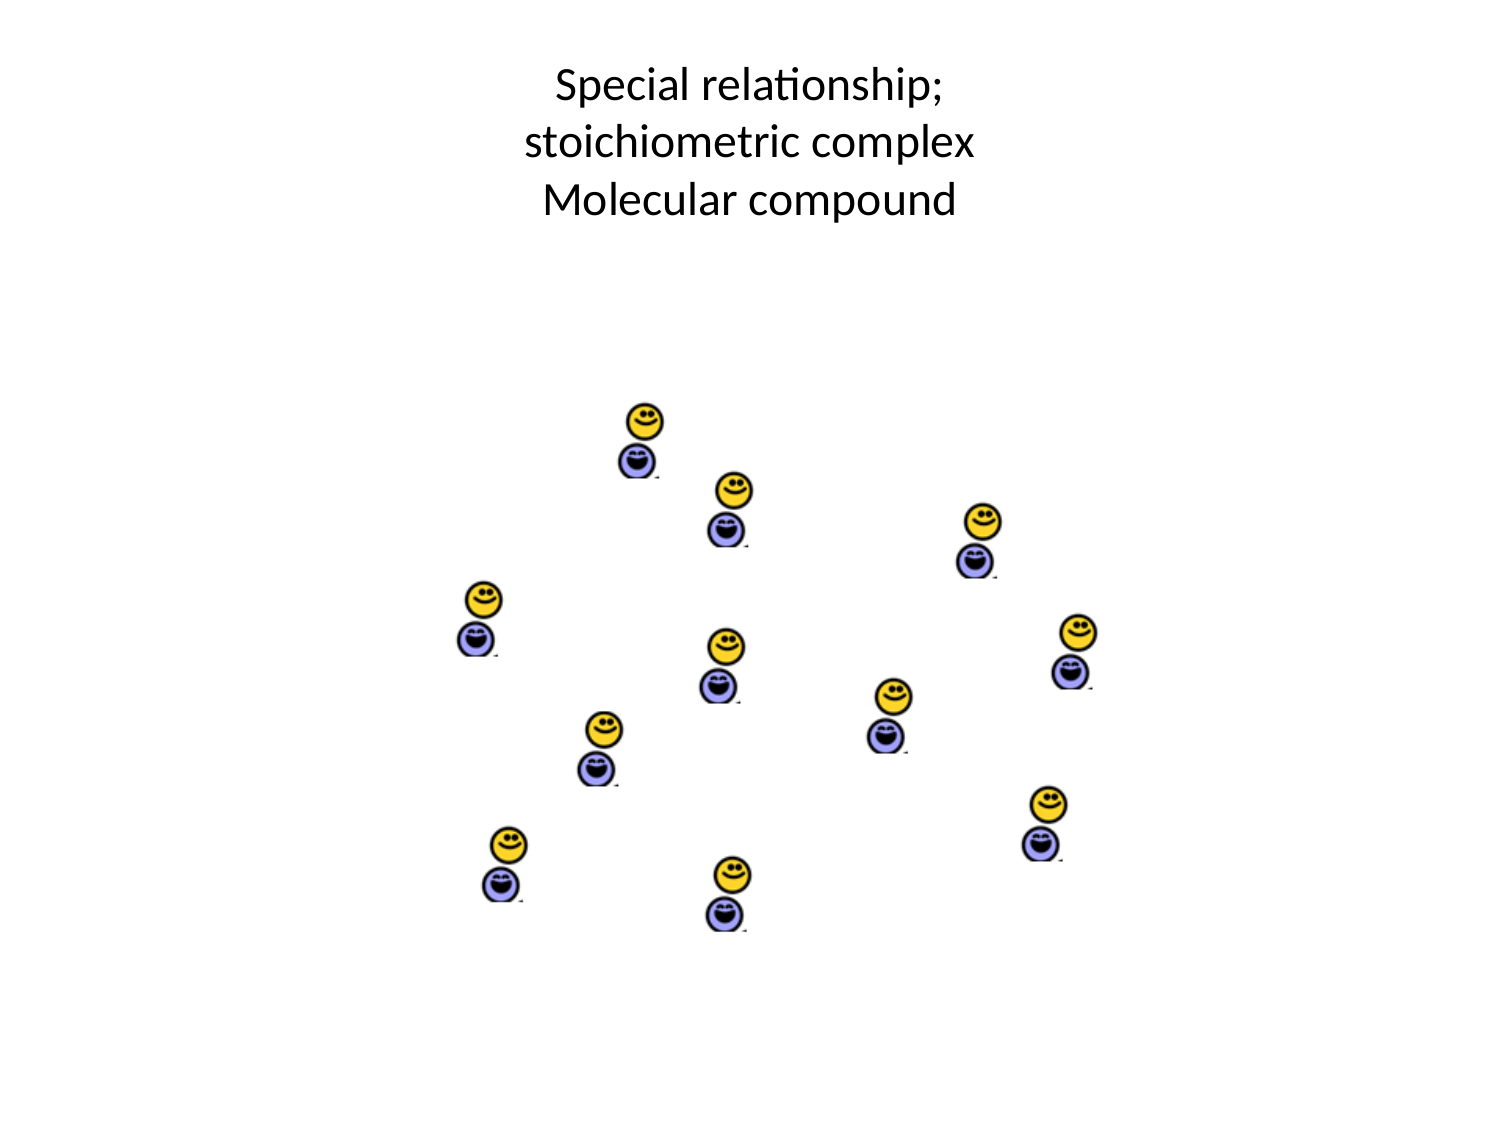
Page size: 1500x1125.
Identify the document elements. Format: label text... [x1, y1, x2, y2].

title Special relationship; stoichiometric complex Molecular compound [75, 45, 1425, 233]
picture [312, 337, 1161, 969]
